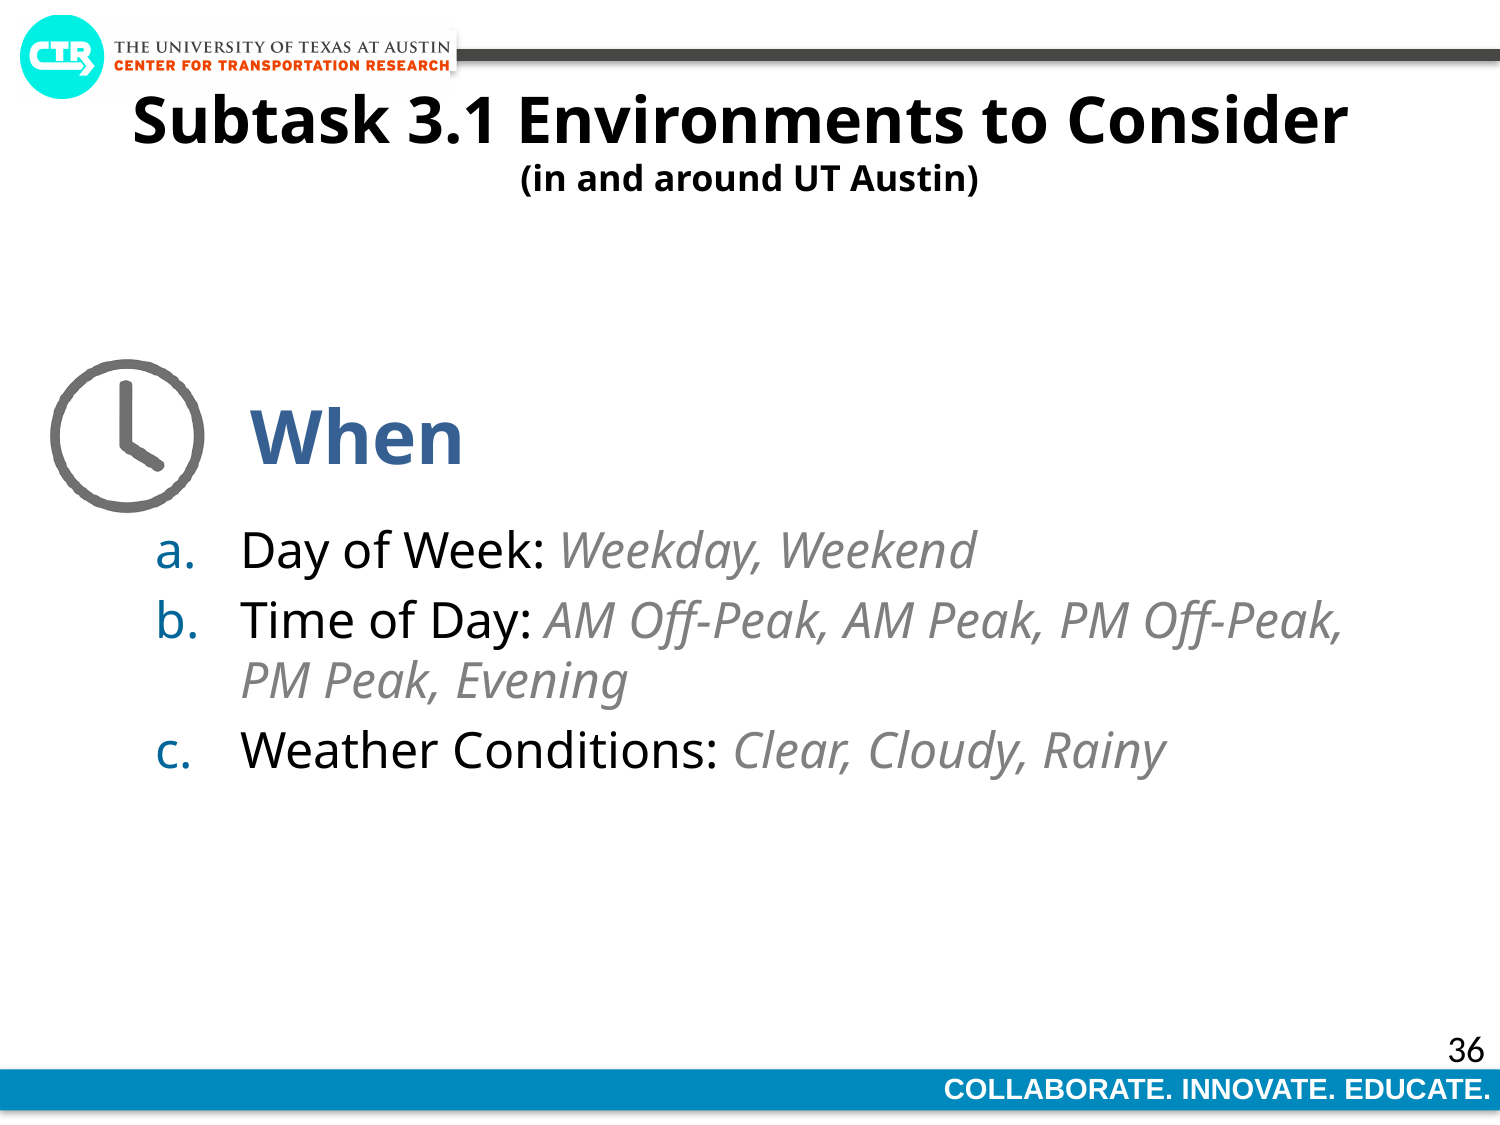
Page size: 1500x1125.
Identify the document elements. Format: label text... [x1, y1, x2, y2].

slide_number 36 [1149, 1017, 1500, 1078]
list When Day of Week: Weekday, Weekend Time of Day: AM Off-Peak, AM Peak, PM Off-Peak, PM Peak, Evening Weather Conditions: Clear, Cloudy, Rainy [75, 381, 1425, 1005]
picture [20, 15, 450, 99]
title Subtask 3.1 Environments to Consider (in and around UT Austin) [75, 45, 1425, 233]
picture [27, 342, 225, 534]
